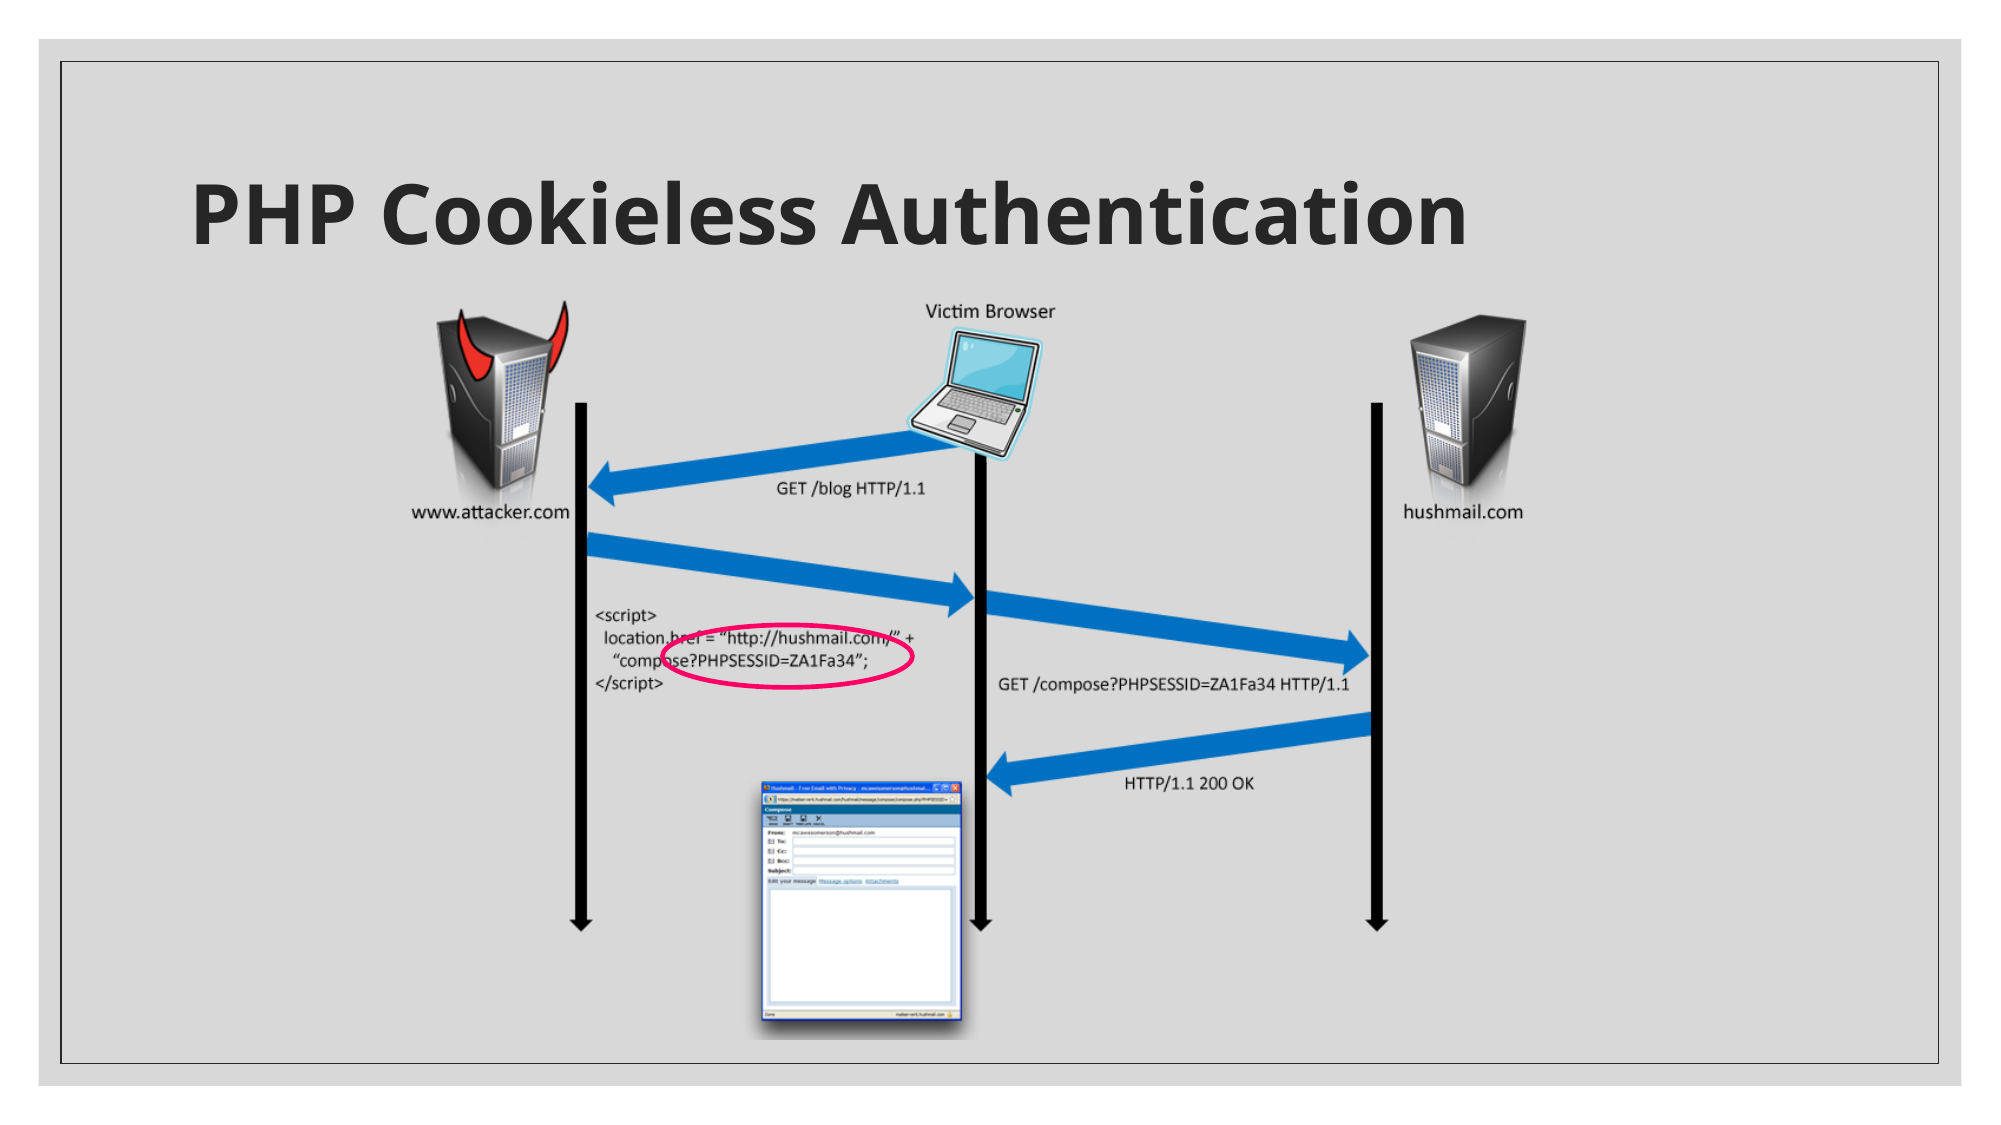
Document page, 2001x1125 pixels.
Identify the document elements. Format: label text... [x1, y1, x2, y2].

picture [402, 299, 1548, 1040]
title PHP Cookieless Authentication [174, 105, 1825, 331]
